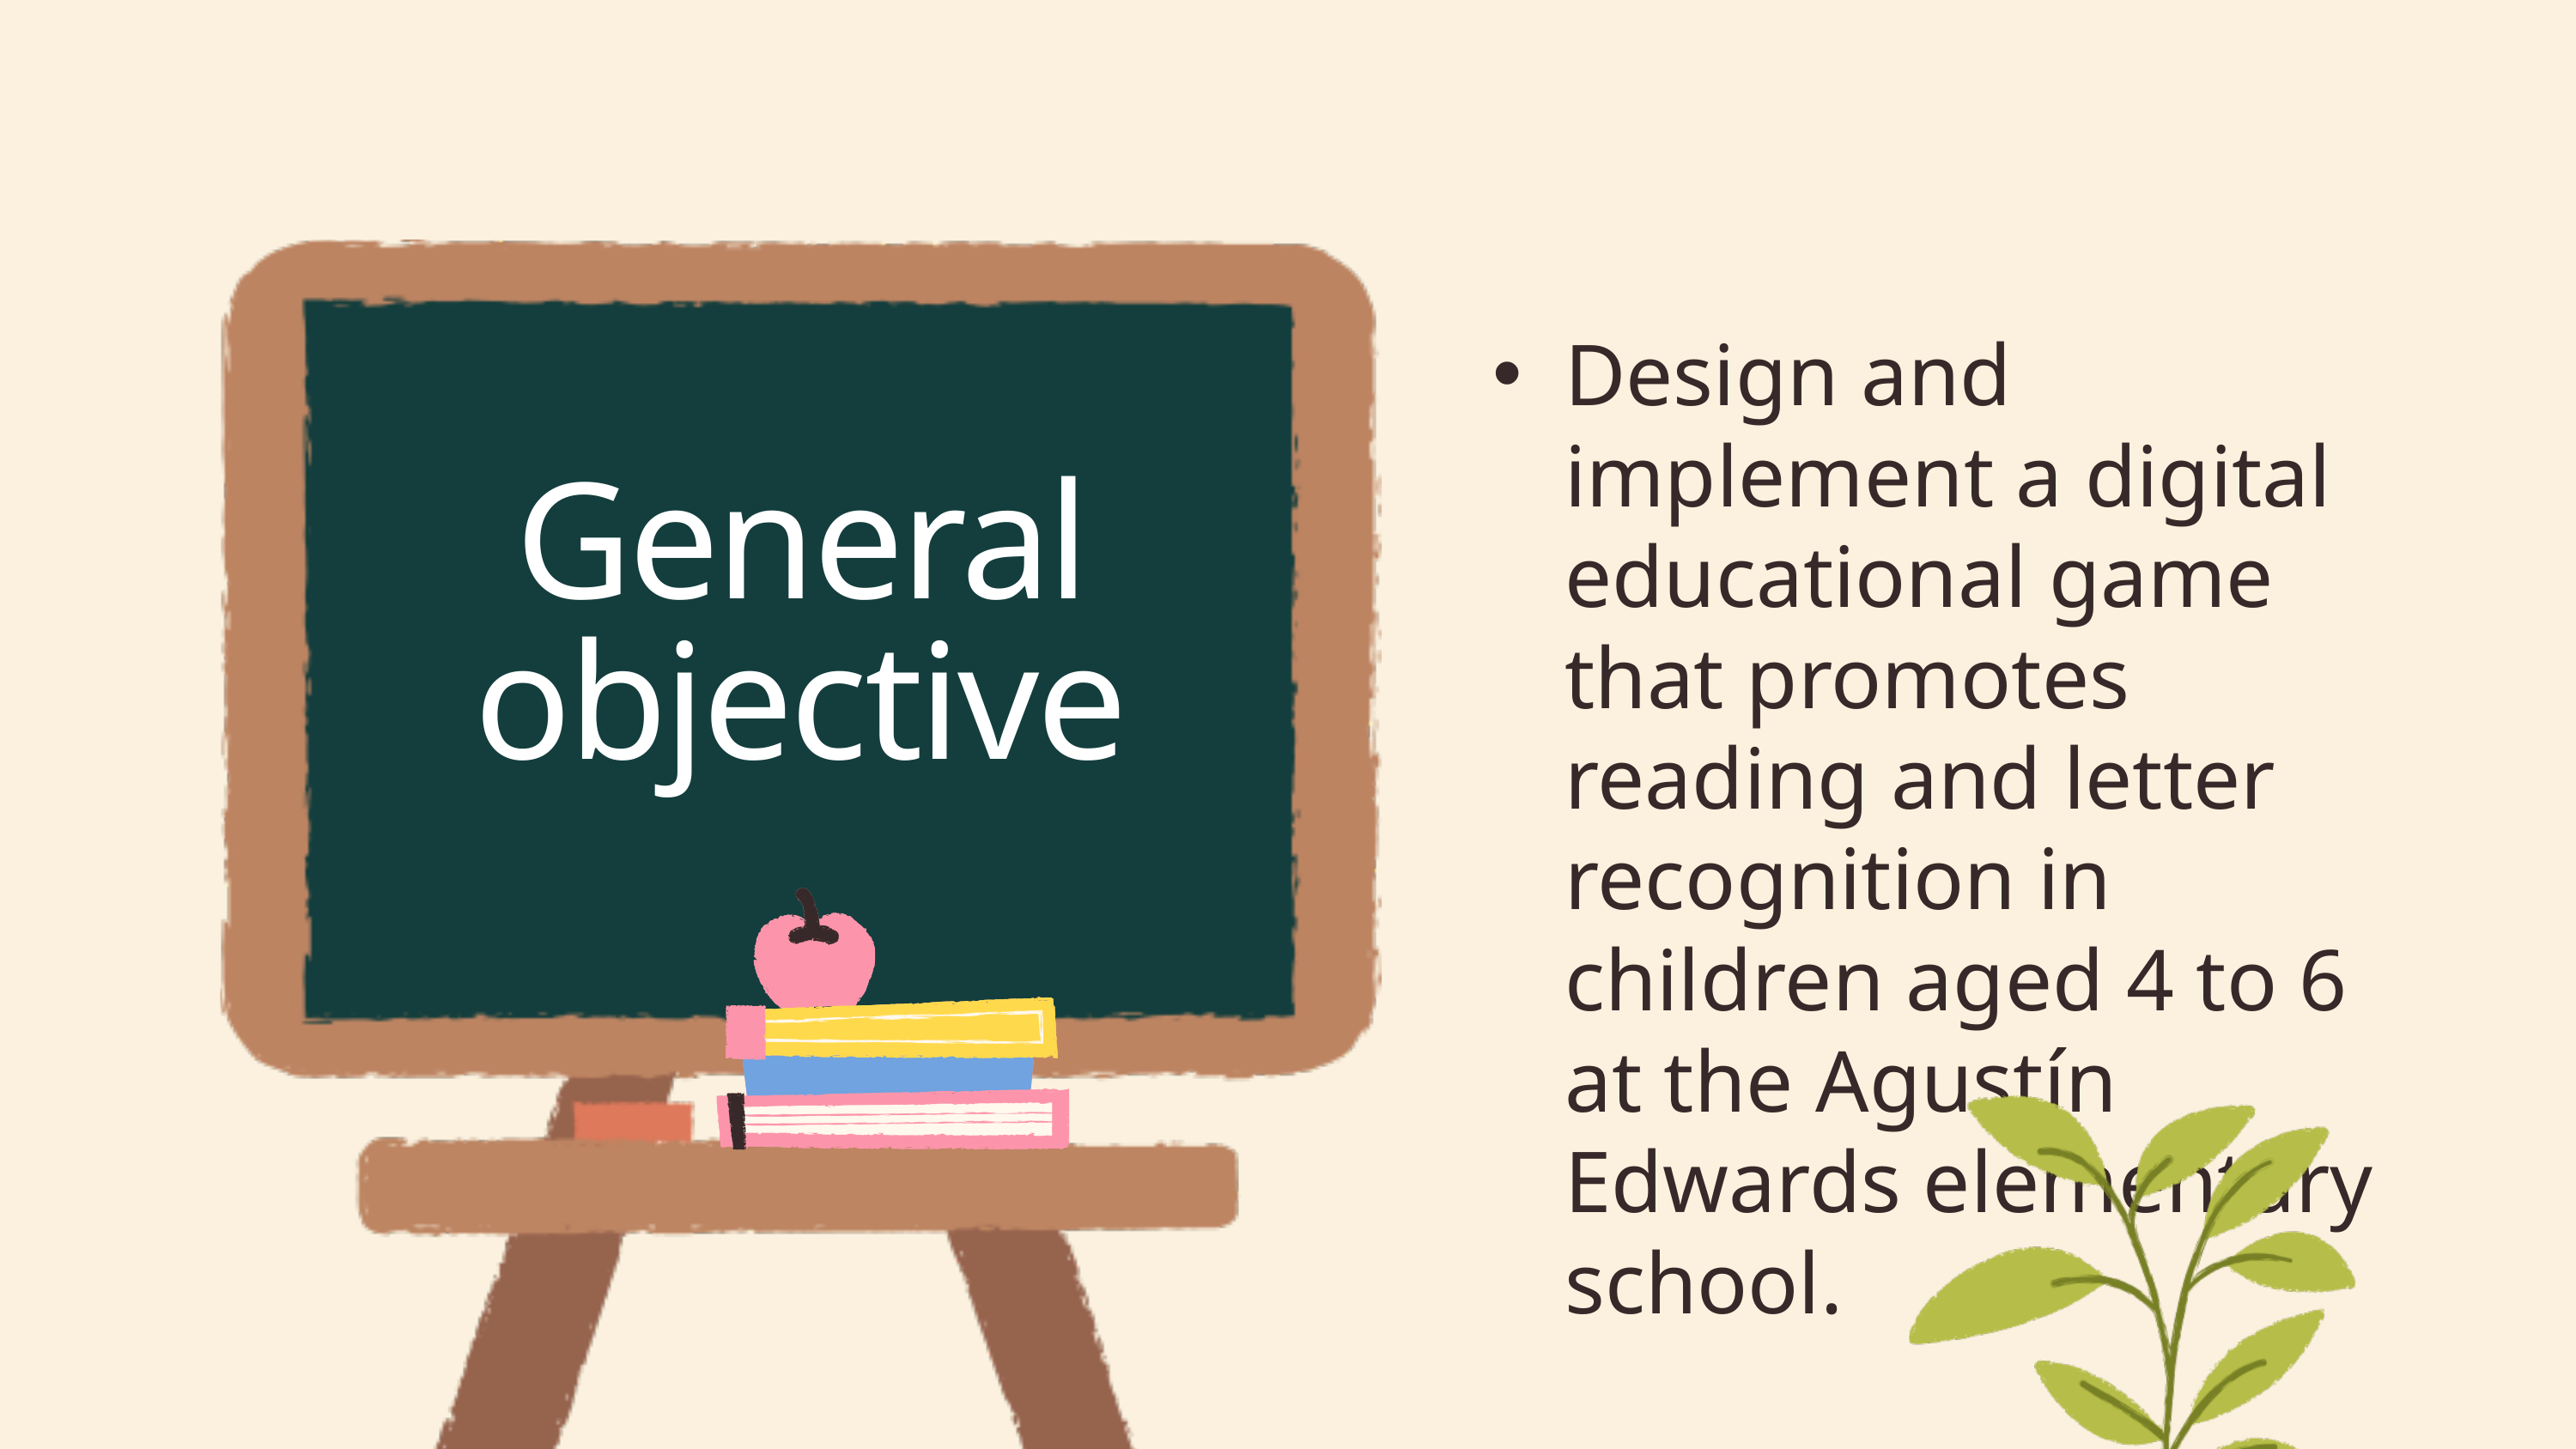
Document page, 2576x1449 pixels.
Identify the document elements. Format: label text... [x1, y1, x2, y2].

text_box [220, 239, 1382, 1449]
text_box [1909, 1095, 2356, 1449]
text_box [716, 888, 1070, 1150]
text_box General objective [452, 470, 1151, 792]
text_box Design and implement a digital educational game that promotes reading and letter recognition in children aged 4 to 6 at the Agustín Edwards elementary school. [1421, 321, 2397, 1331]
